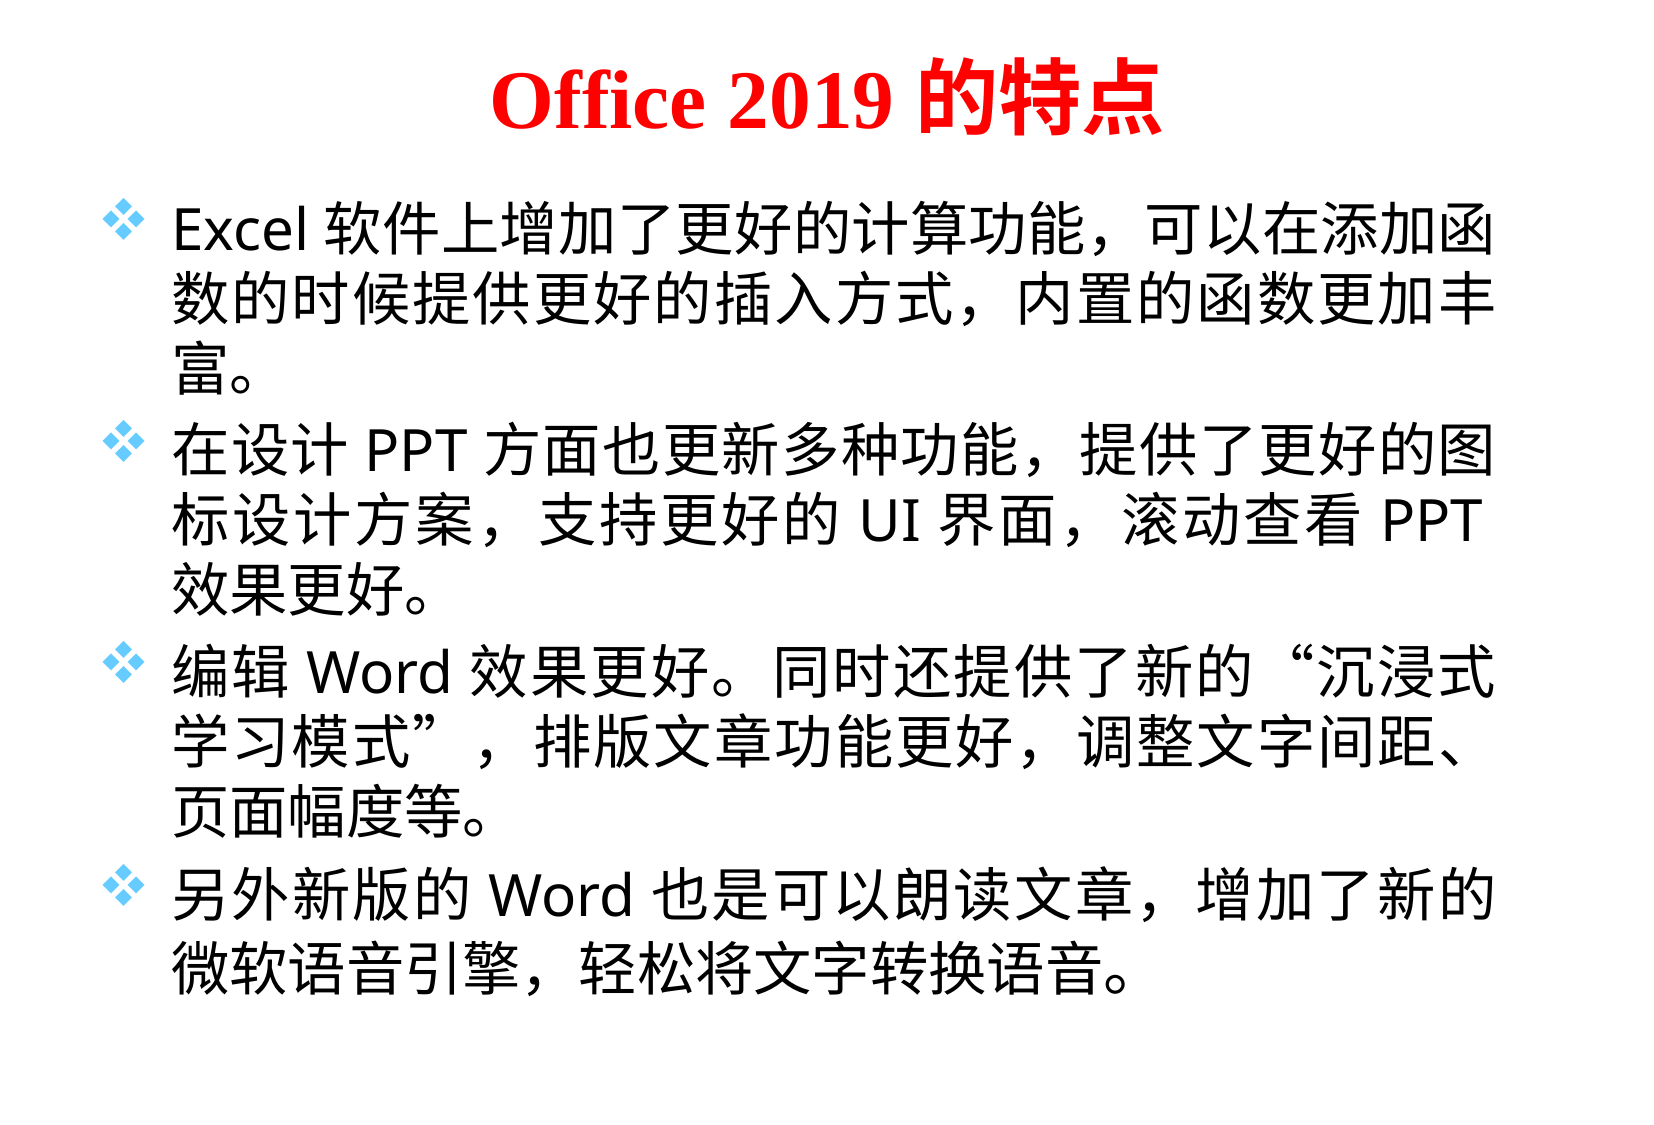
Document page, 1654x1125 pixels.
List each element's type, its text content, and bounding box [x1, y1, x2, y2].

list Excel软件上增加了更好的计算功能，可以在添加函数的时候提供更好的插入方式，内置的函数更加丰富。 在设计PPT方面也更新多种功能，提供了更好的图标设计方案，支持更好的UI界面，滚动查看PPT效果更好。 编辑Word效果更好。同时还提供了新的“沉浸式学习模式”，排版文章功能更好，调整文字间距、页面幅度等。 另外新版的Word也是可以朗读文章，增加了新的微软语音引擎，轻松将文字转换语音。 [82, 184, 1512, 1035]
title Office 2019的特点 [83, 30, 1572, 161]
